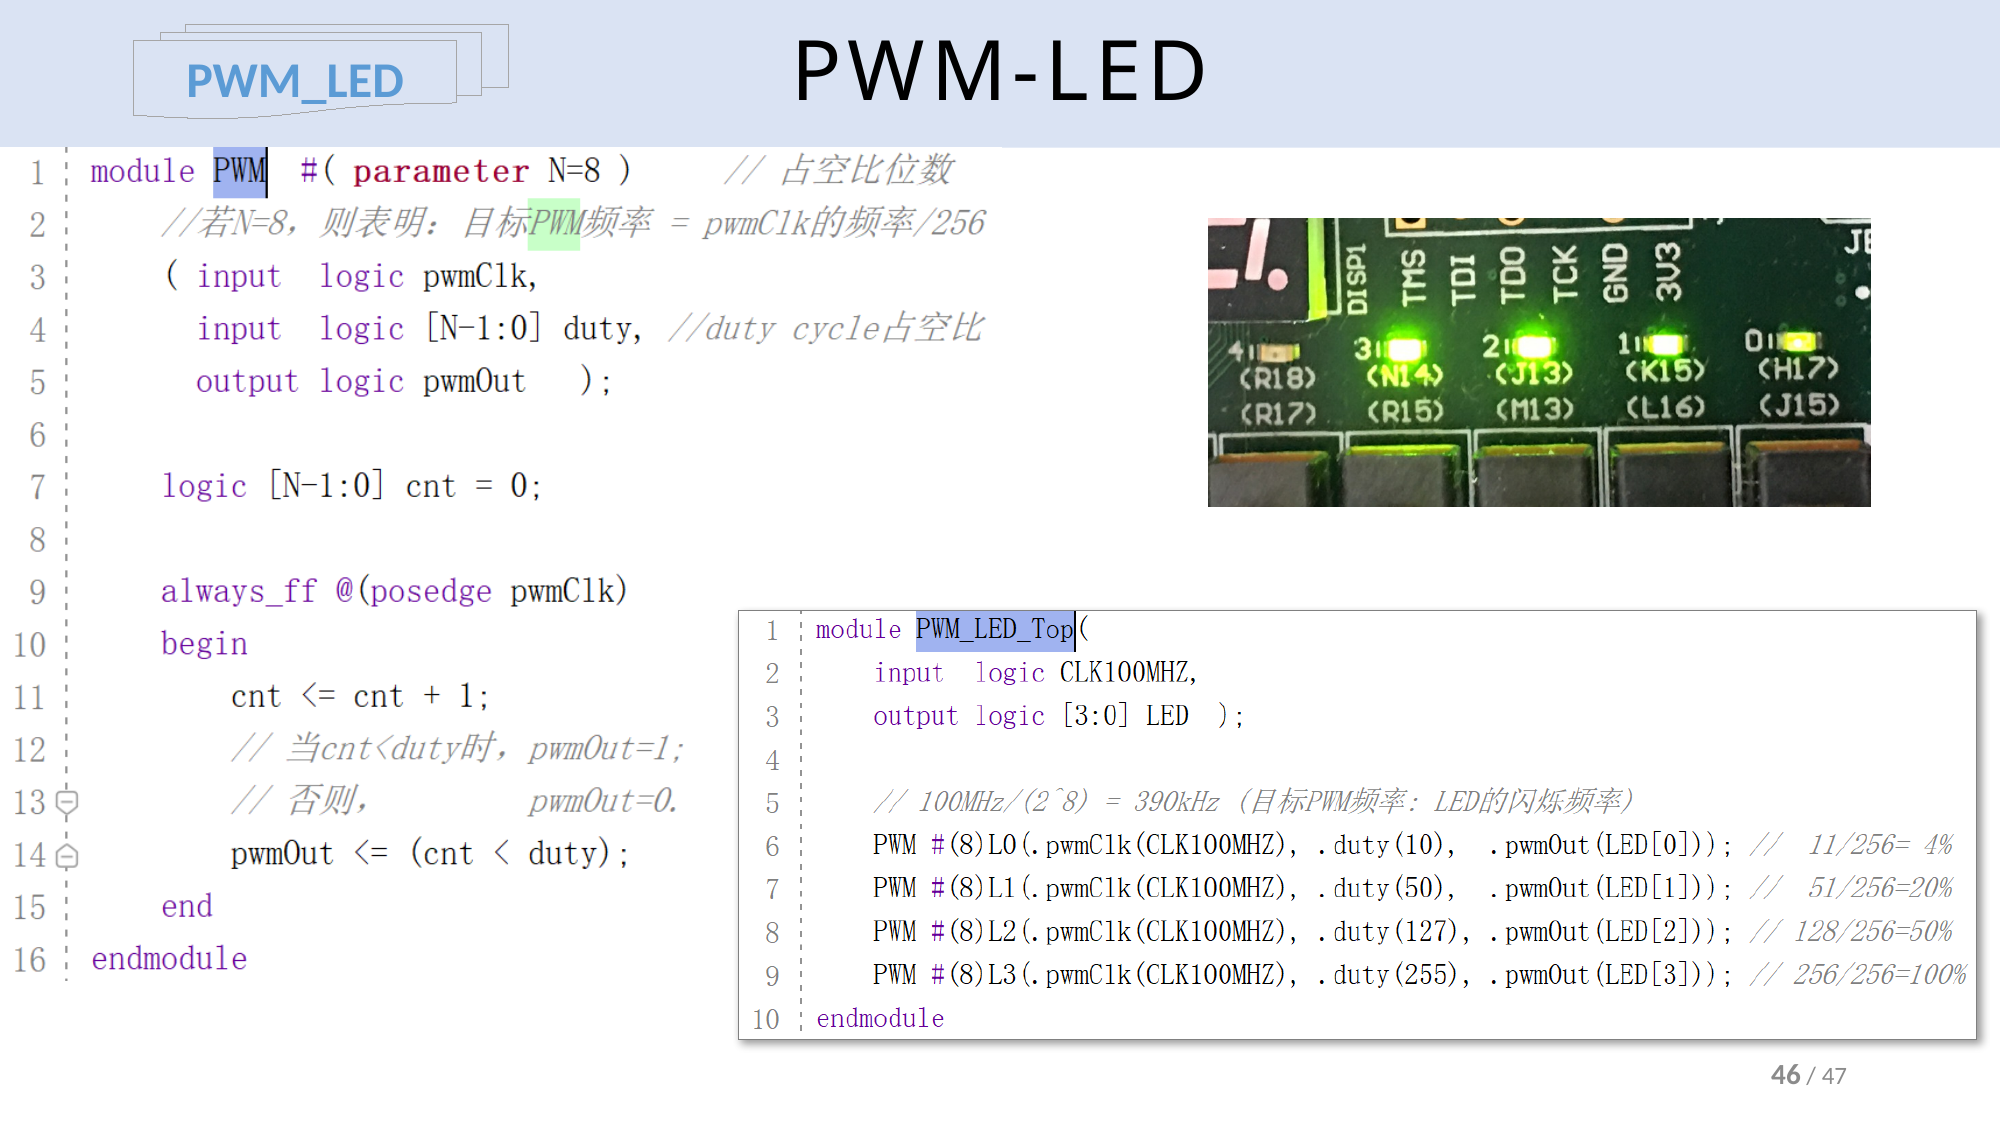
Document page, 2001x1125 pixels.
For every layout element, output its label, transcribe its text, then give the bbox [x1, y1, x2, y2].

text_box PWM_LED [133, 24, 509, 119]
picture [0, 147, 1977, 1040]
title PWM-LED [0, 0, 2000, 148]
picture [1208, 218, 1871, 508]
slide_number 46 / 47 [1412, 1042, 1863, 1103]
